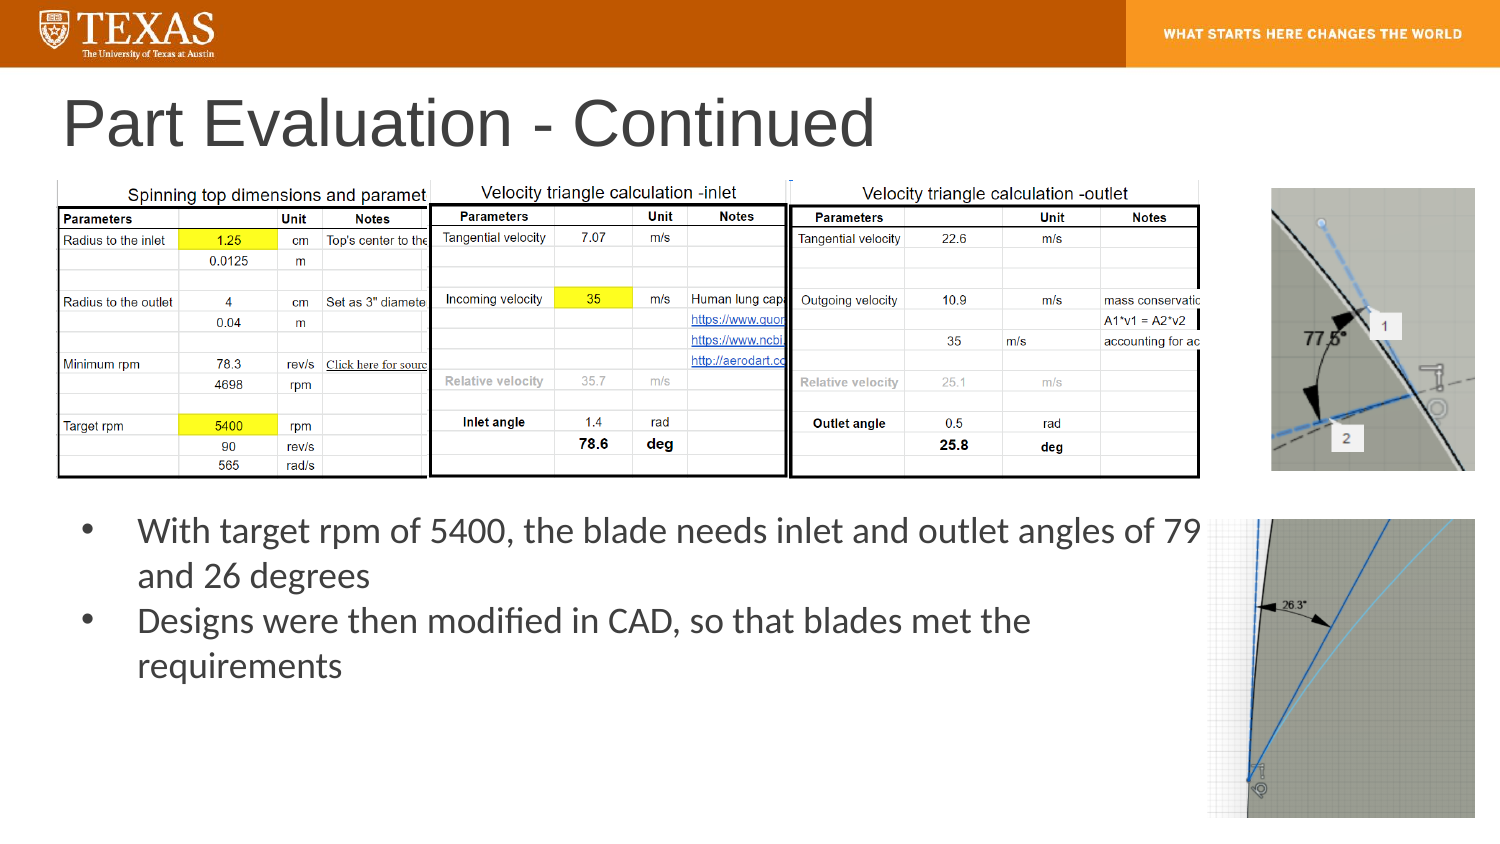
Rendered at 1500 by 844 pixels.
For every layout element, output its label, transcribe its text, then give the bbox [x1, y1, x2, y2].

picture [0, 0, 1500, 844]
title Part Evaluation - Continued [51, 72, 1449, 167]
list With target rpm of 5400, the blade needs inlet and outlet angles of 79 and 26 degrees Designs were then modified in CAD, so that blades met the requirements [51, 500, 1237, 805]
